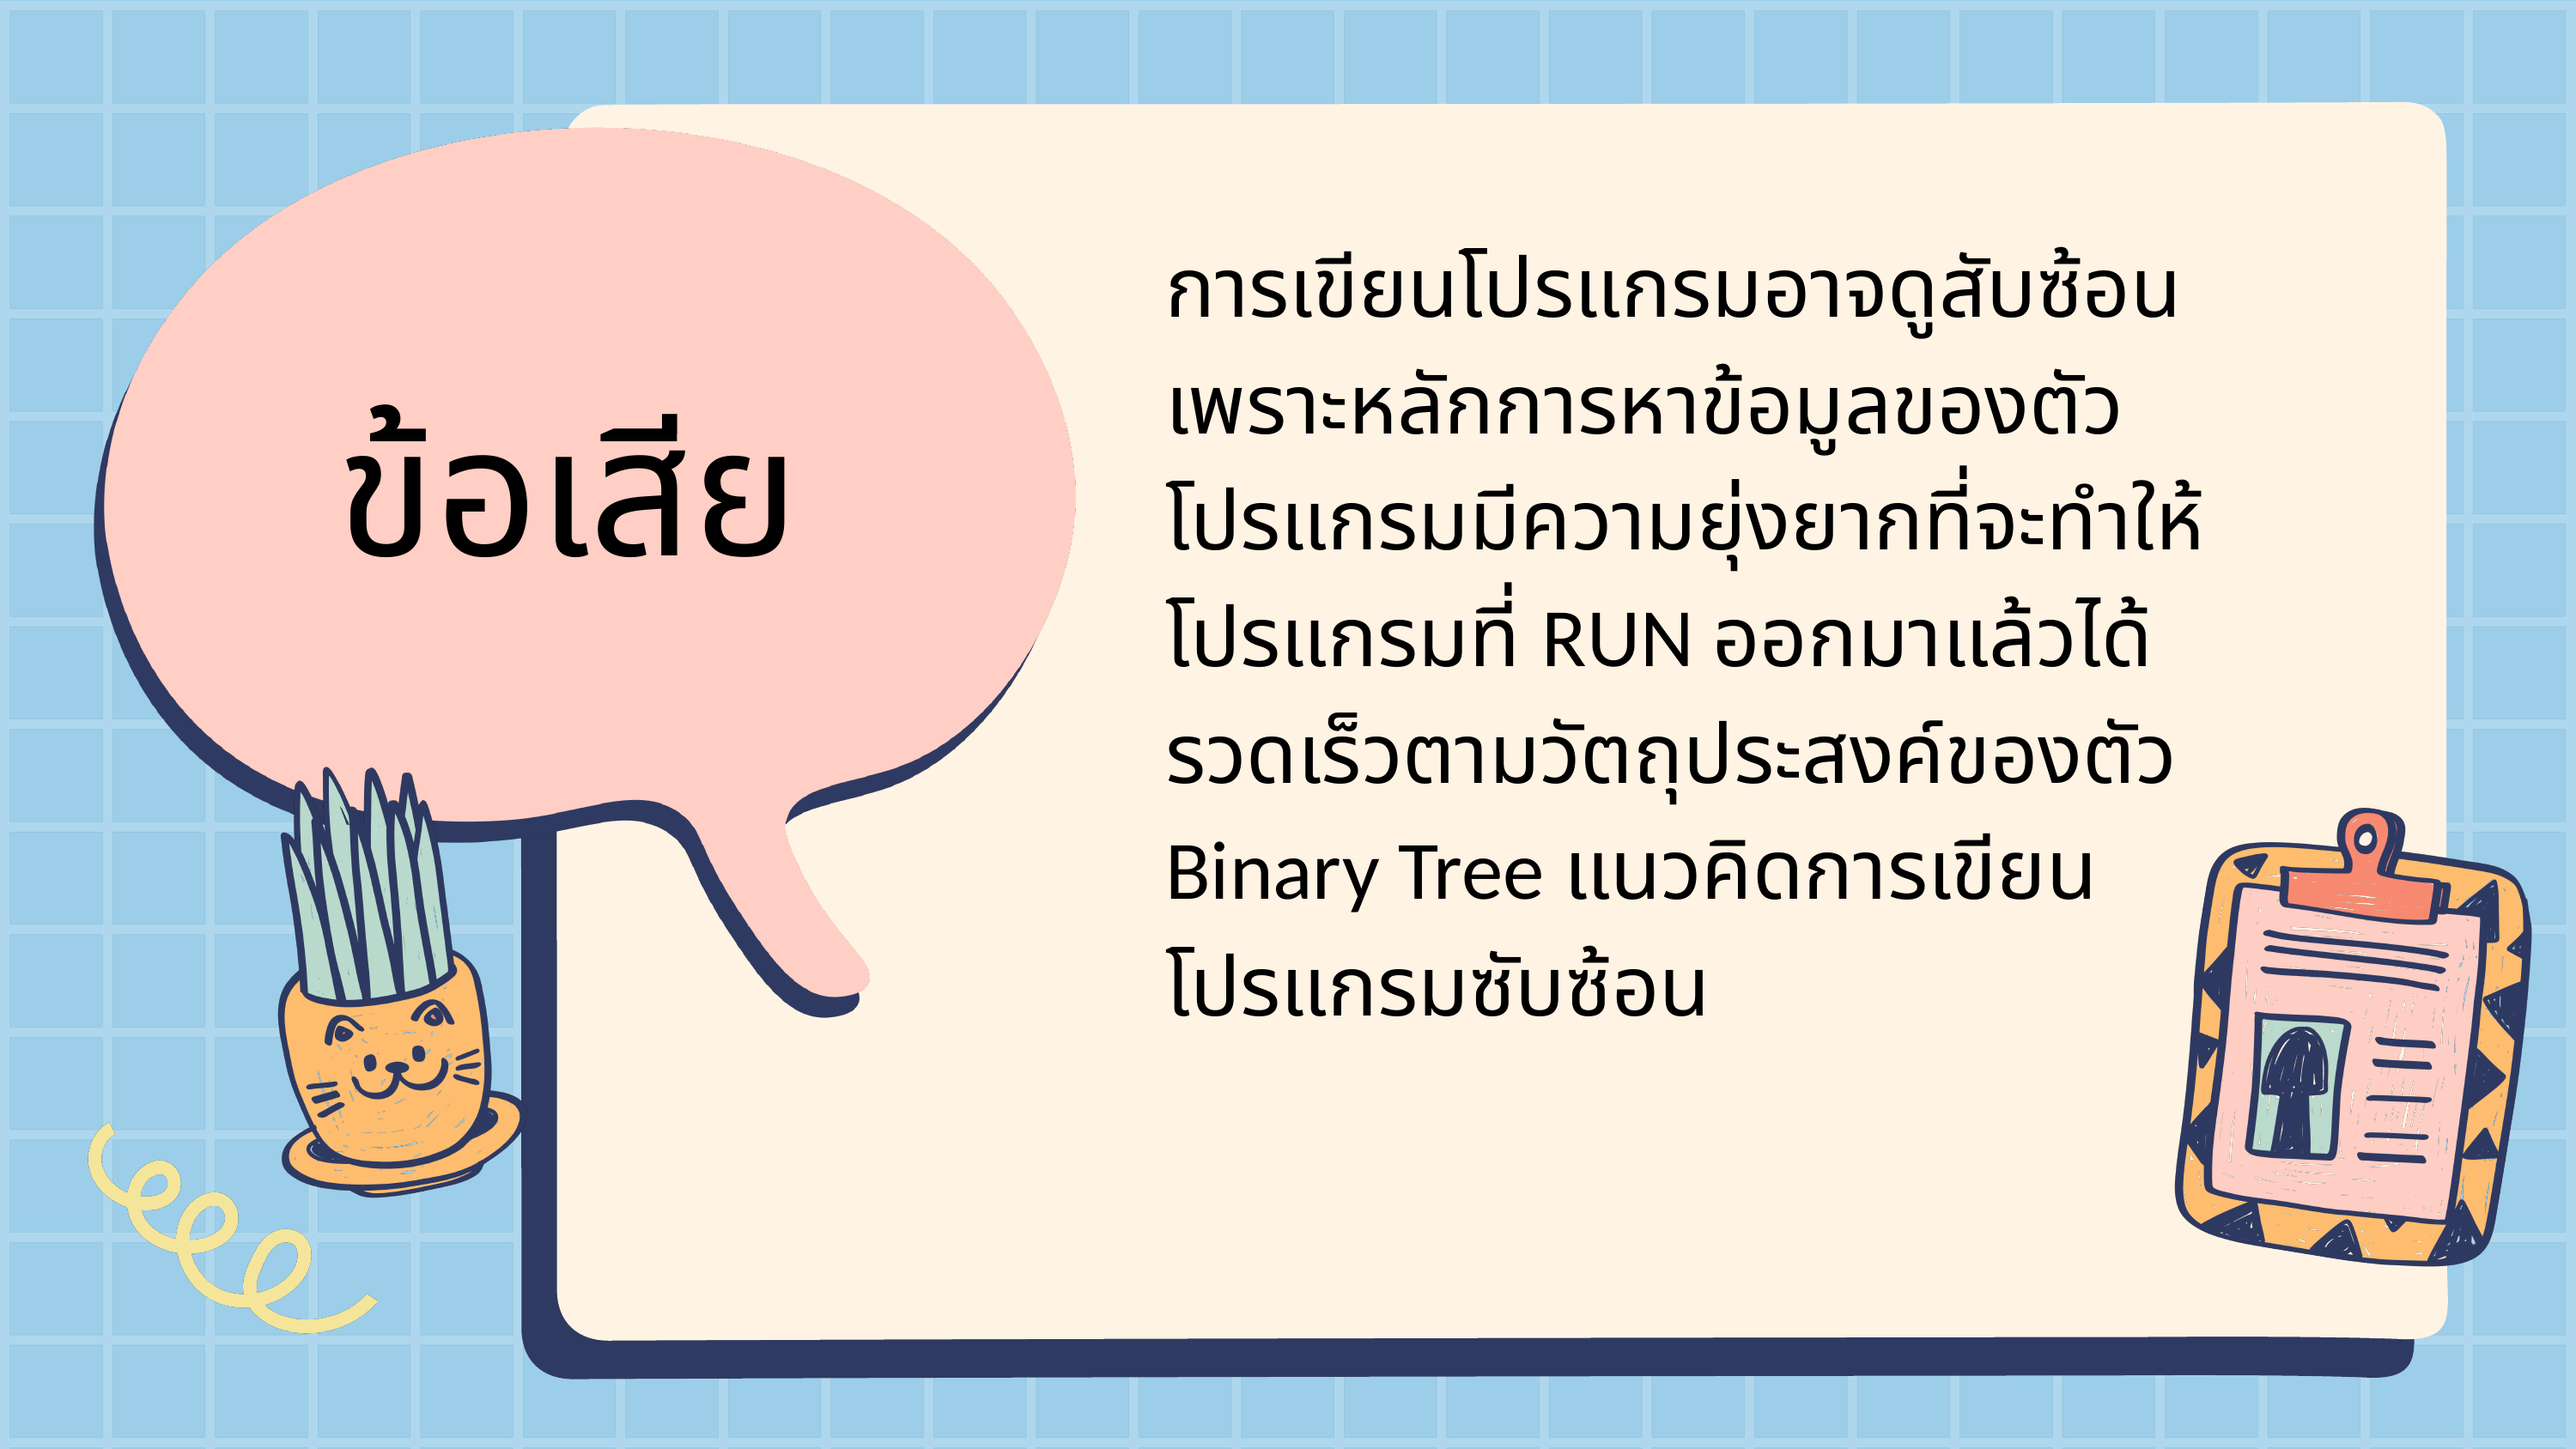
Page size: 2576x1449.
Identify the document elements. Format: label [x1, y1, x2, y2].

picture [0, 0, 2576, 1449]
text_box [520, 101, 2448, 1379]
